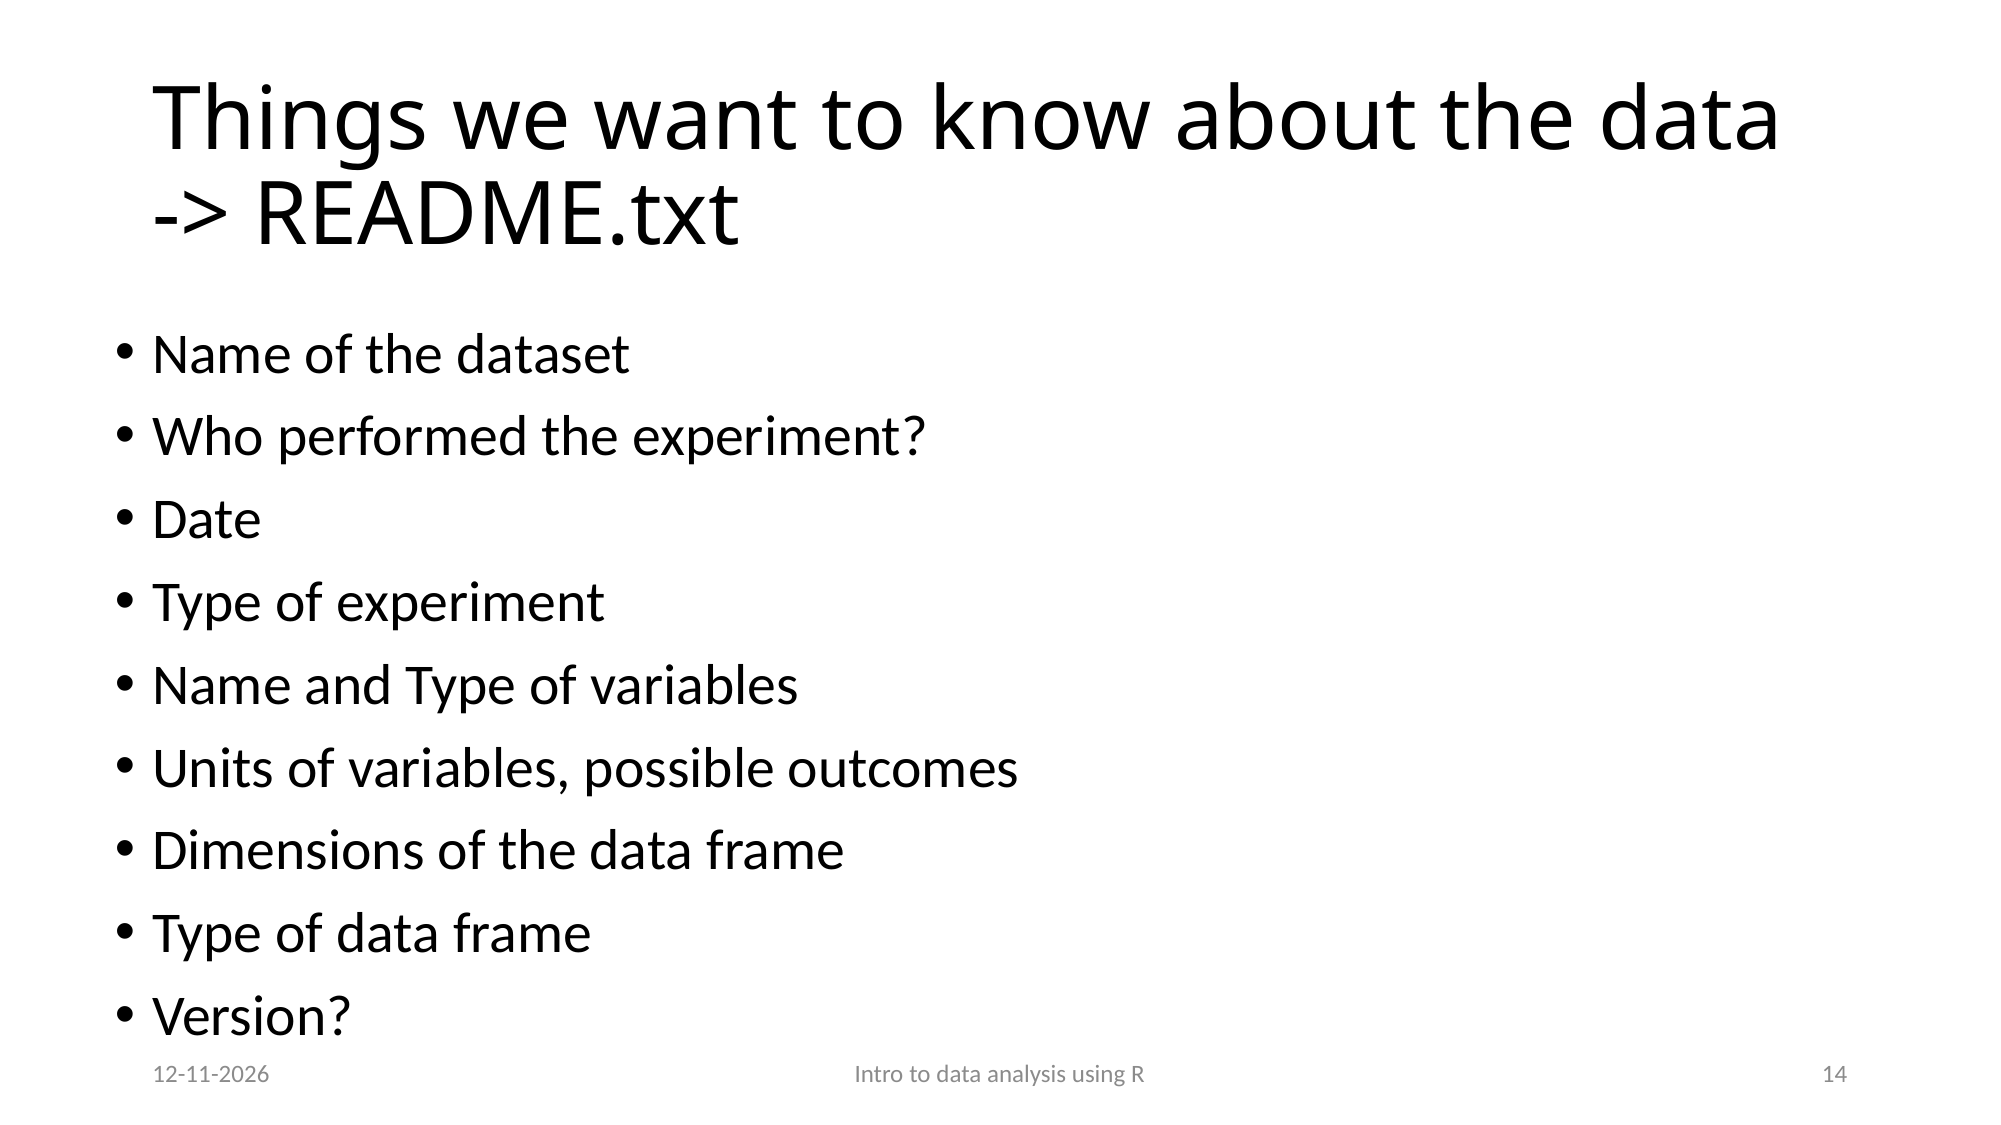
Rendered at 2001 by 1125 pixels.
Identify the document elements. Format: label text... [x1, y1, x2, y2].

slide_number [137, 1042, 588, 1103]
footer Intro to data analysis using R [662, 1042, 1338, 1103]
title Things we want to know about the data -> README.txt [137, 59, 1863, 278]
list Name of the dataset Who performed the experiment? Date Type of experiment Name and Type of variables Units of variables, possible outcomes Dimensions of the data frame Type of data frame Version? [99, 315, 1900, 1059]
slide_number 14 [1412, 1042, 1863, 1103]
